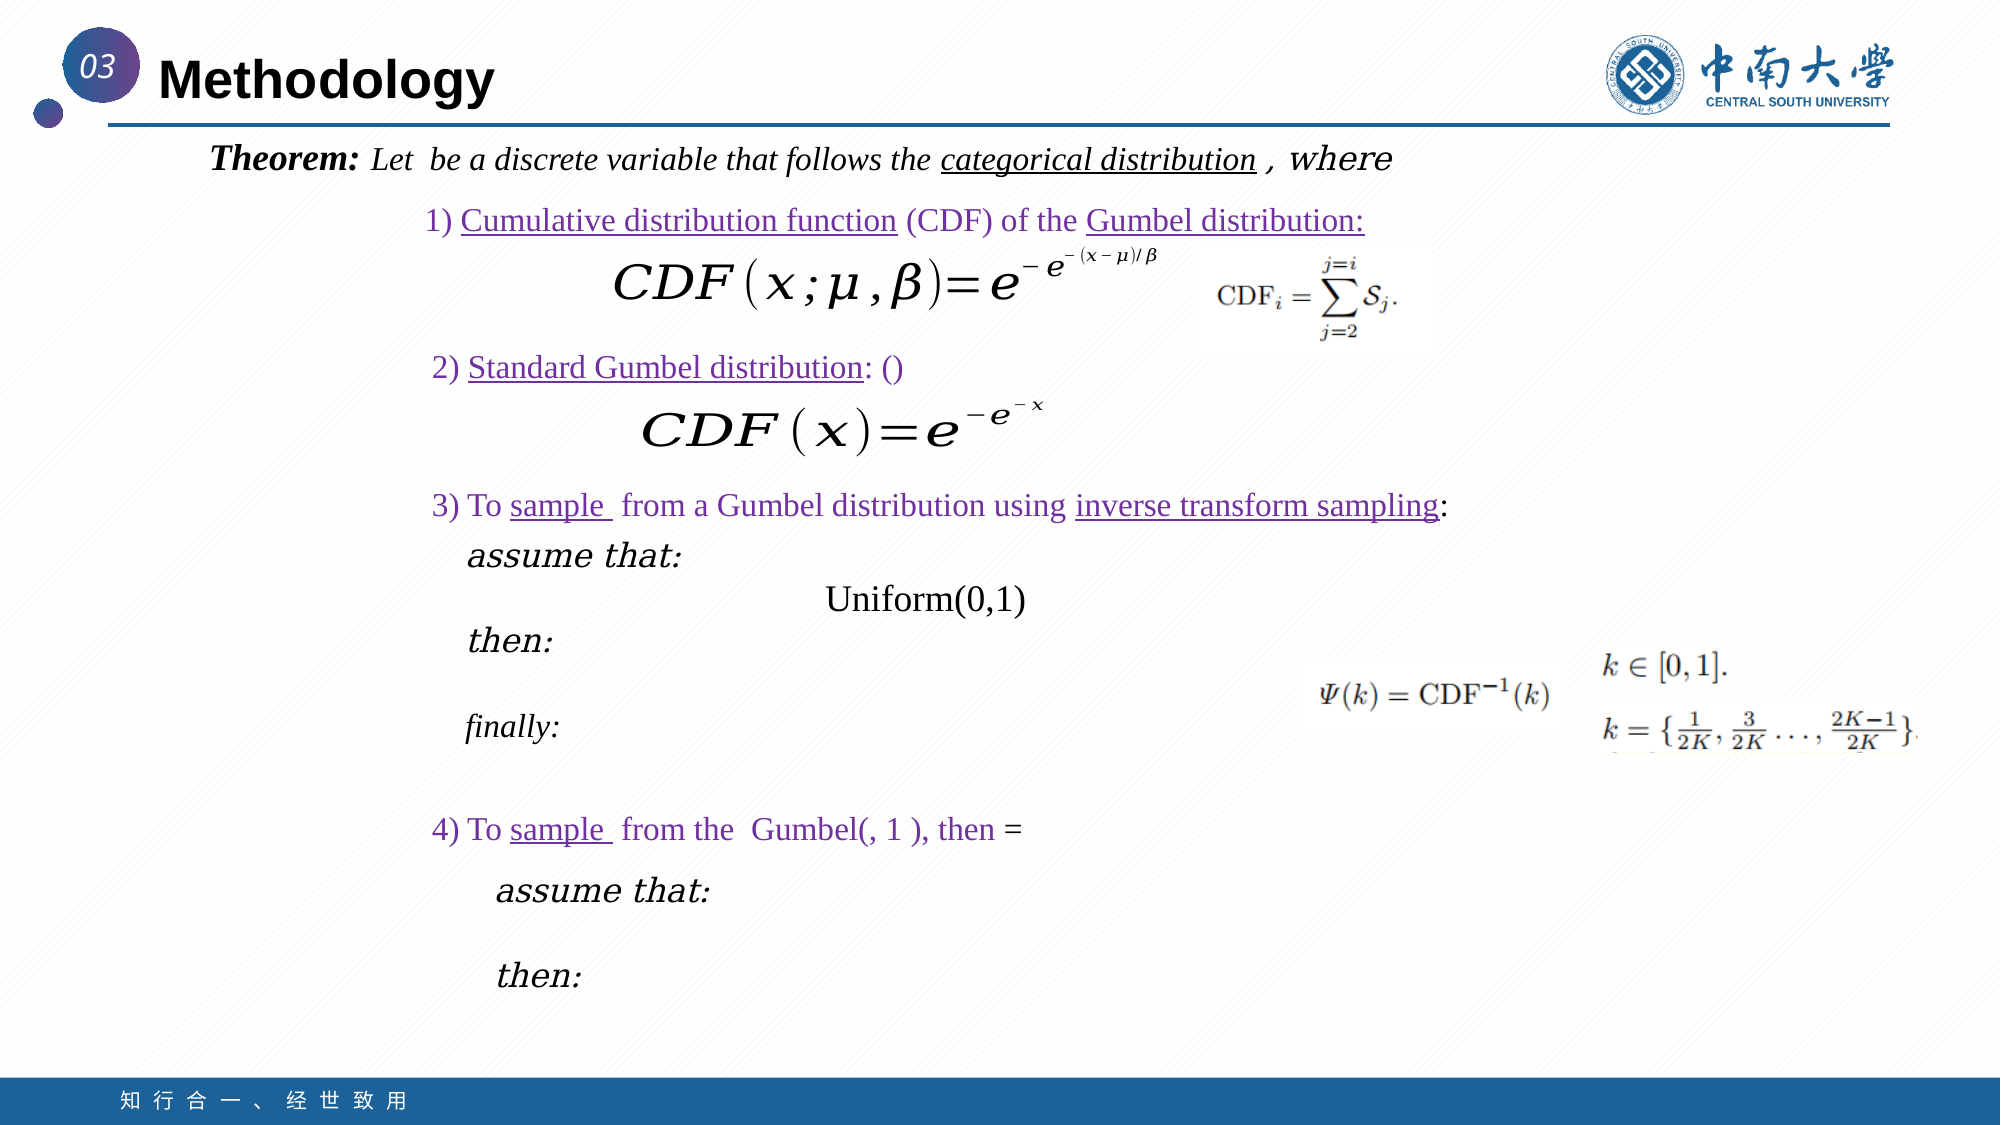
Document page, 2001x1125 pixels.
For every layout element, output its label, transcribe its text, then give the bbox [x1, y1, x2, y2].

picture [1601, 701, 1918, 753]
text_box Methodology [158, 0, 1050, 118]
text_box 1) Cumulative distribution function (CDF) of the Gumbel distribution: [409, 191, 1418, 246]
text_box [33, 26, 153, 128]
text_box 知行合一、经世致用 [105, 1080, 423, 1120]
picture [1595, 646, 1727, 686]
picture [1198, 245, 1433, 356]
text_box [0, 1077, 2000, 1125]
picture [1595, 28, 1907, 121]
picture [1301, 660, 1565, 733]
